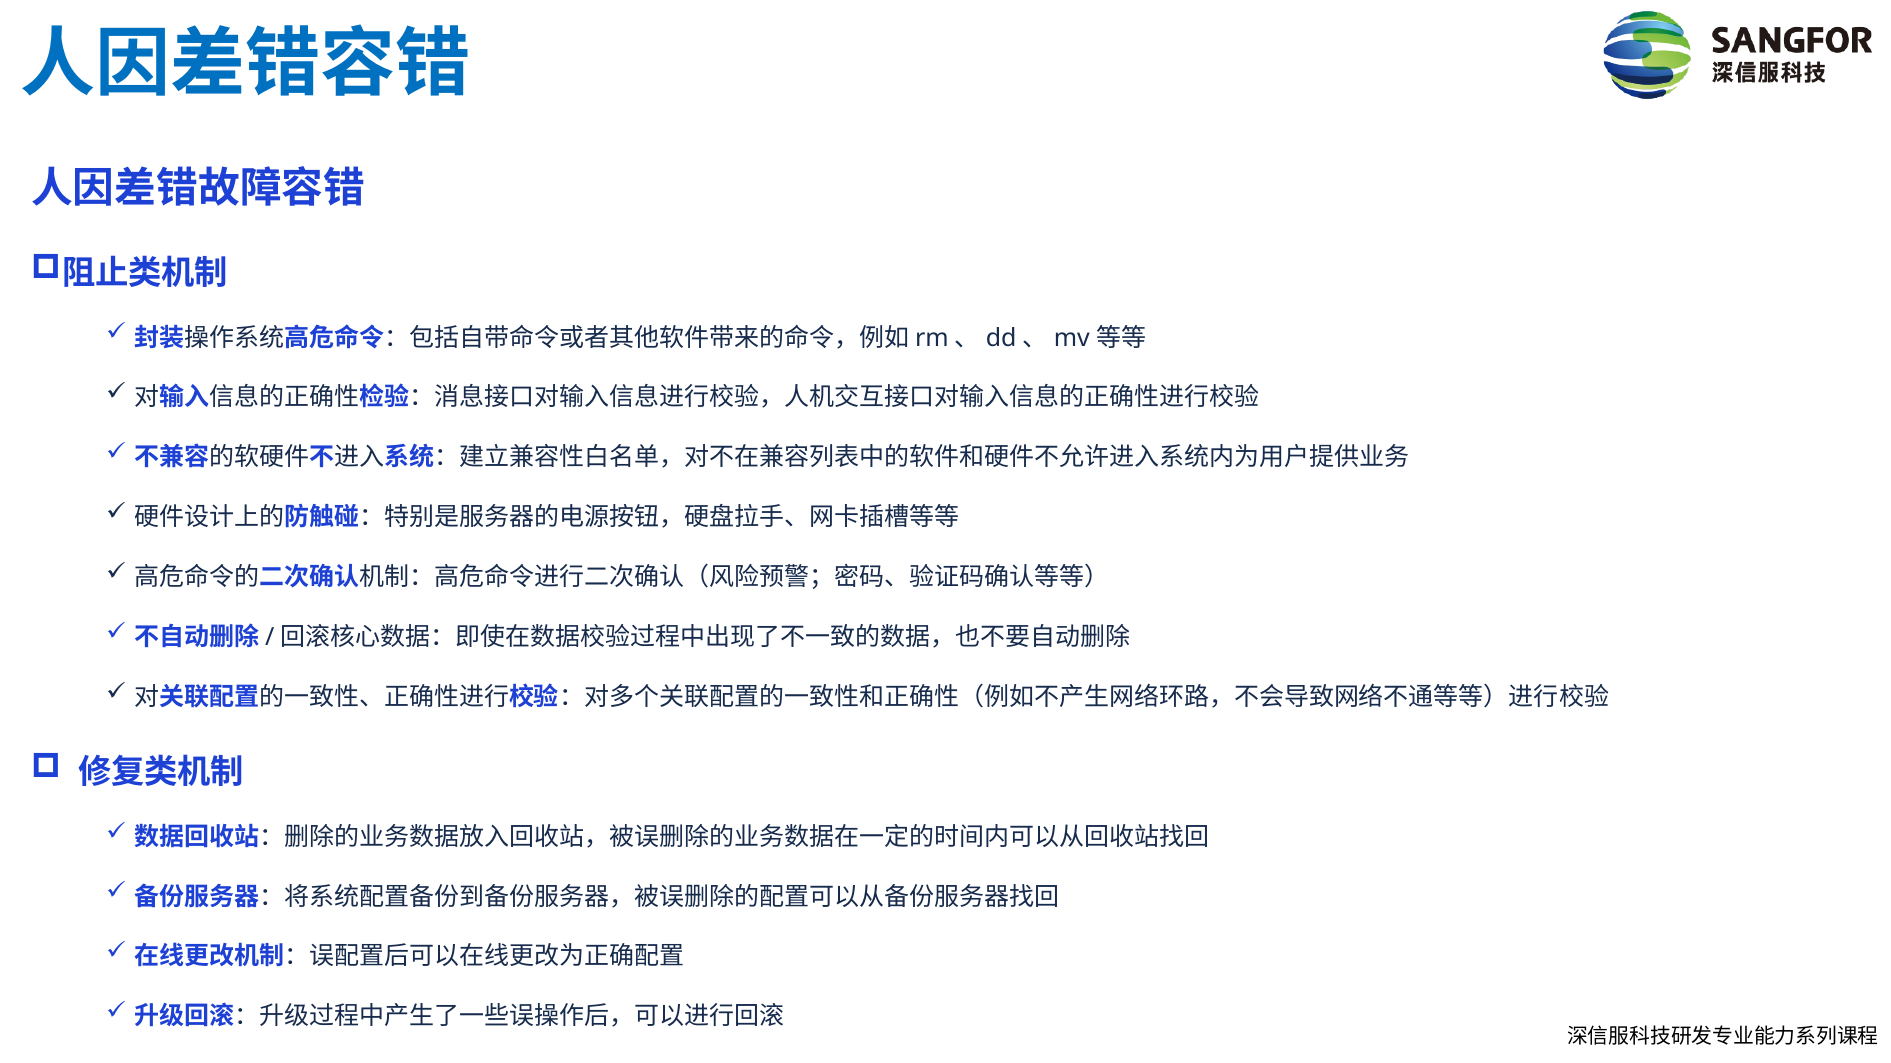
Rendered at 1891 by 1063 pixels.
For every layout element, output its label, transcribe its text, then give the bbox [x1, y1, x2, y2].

text_box 深信服科技研发专业能力系列课程 [1552, 1014, 1891, 1055]
text_box 人因差错故障容错 阻止类机制 封装操作系统高危命令：包括自带命令或者其他软件带来的命令，例如rm、dd、mv等等 对输入信息的正确性检验：消息接口对输入信息进行校验，人机交互接口对输入信息的正确性进行校验 不兼容的软硬件不进入系统：建立兼容性白名单，对不在兼容列表中的软件和硬件不允许进入系统内为用户提供业务 硬件设计上的防触碰：特别是服务器的电源按钮，硬盘拉手、网卡插槽等等 高危命令的二次确认机制：高危命令进行二次确认（风险预警；密码、验证码确认等等） 不自动删除/回滚核心数据：即使在数据校验过程中出现了不一致的数据，也不要自动删除 对关联配置的一致性、正确性进行校验：对多个关联配置的一致性和正确性（例如不产生网络环路，不会导致网络不通等等）进行校验 修复类机制 数据回收站：删除的业务数据放入回收站，被误删除的业务数据在一定的时间内可以从回收站找回 备份服务器：将系统配置备份到备份服务器，被误删除的配置可以从备份服务器找回 在线更改机制：误配置后可以在线更改为正确配置 升级回滚：升级过程中产生了一些误操作后，可以进行回滚 [12, 103, 1885, 1037]
picture [1597, 6, 1878, 104]
text_box 人因差错容错 [5, 7, 750, 113]
